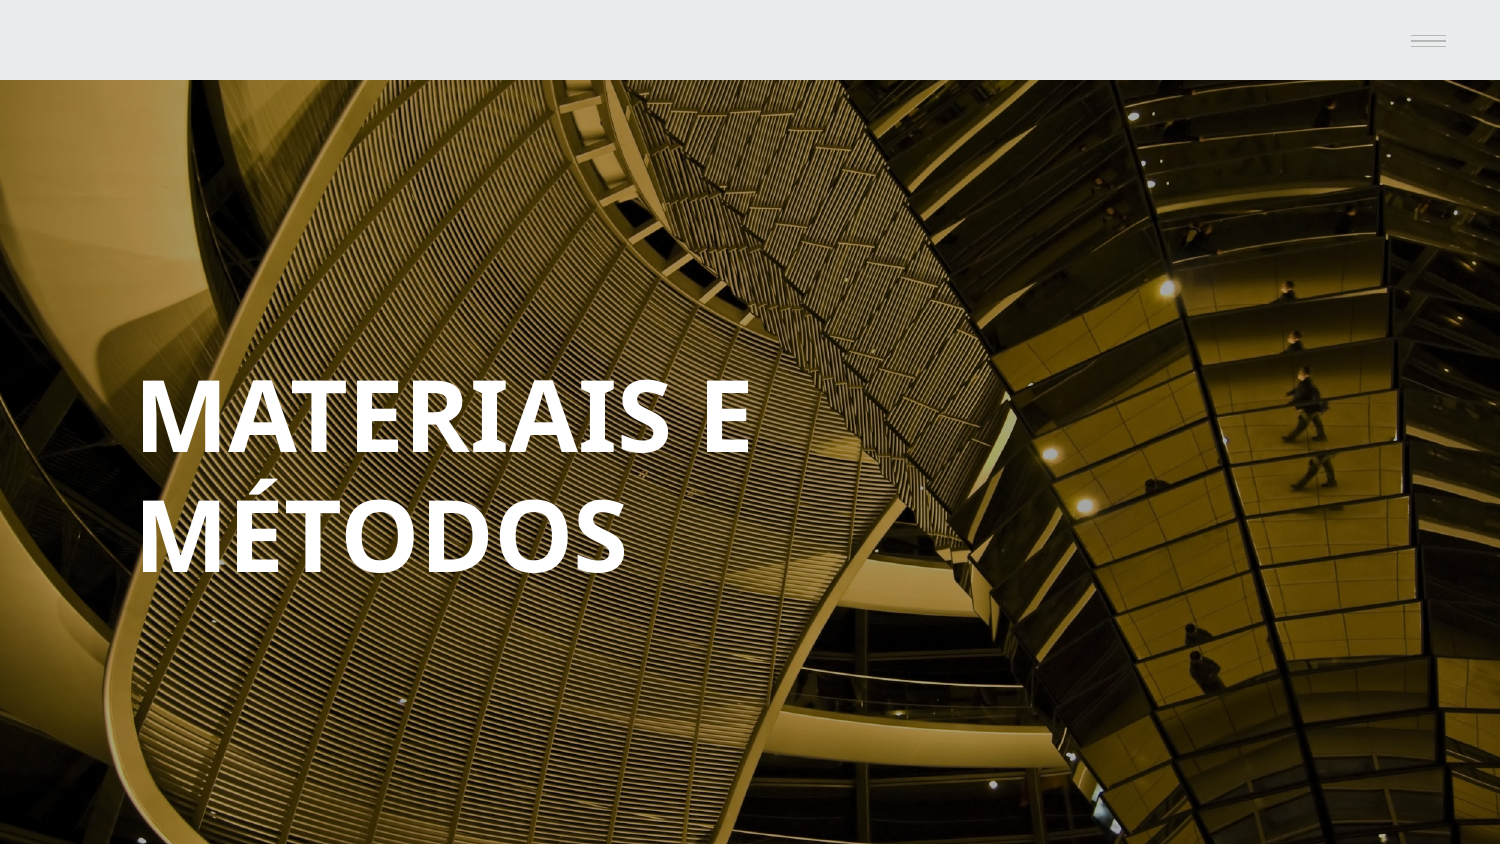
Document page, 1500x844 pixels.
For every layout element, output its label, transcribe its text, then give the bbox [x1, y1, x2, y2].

title MATERIAIS E MÉTODOS [119, 337, 974, 587]
picture [0, 80, 1500, 844]
